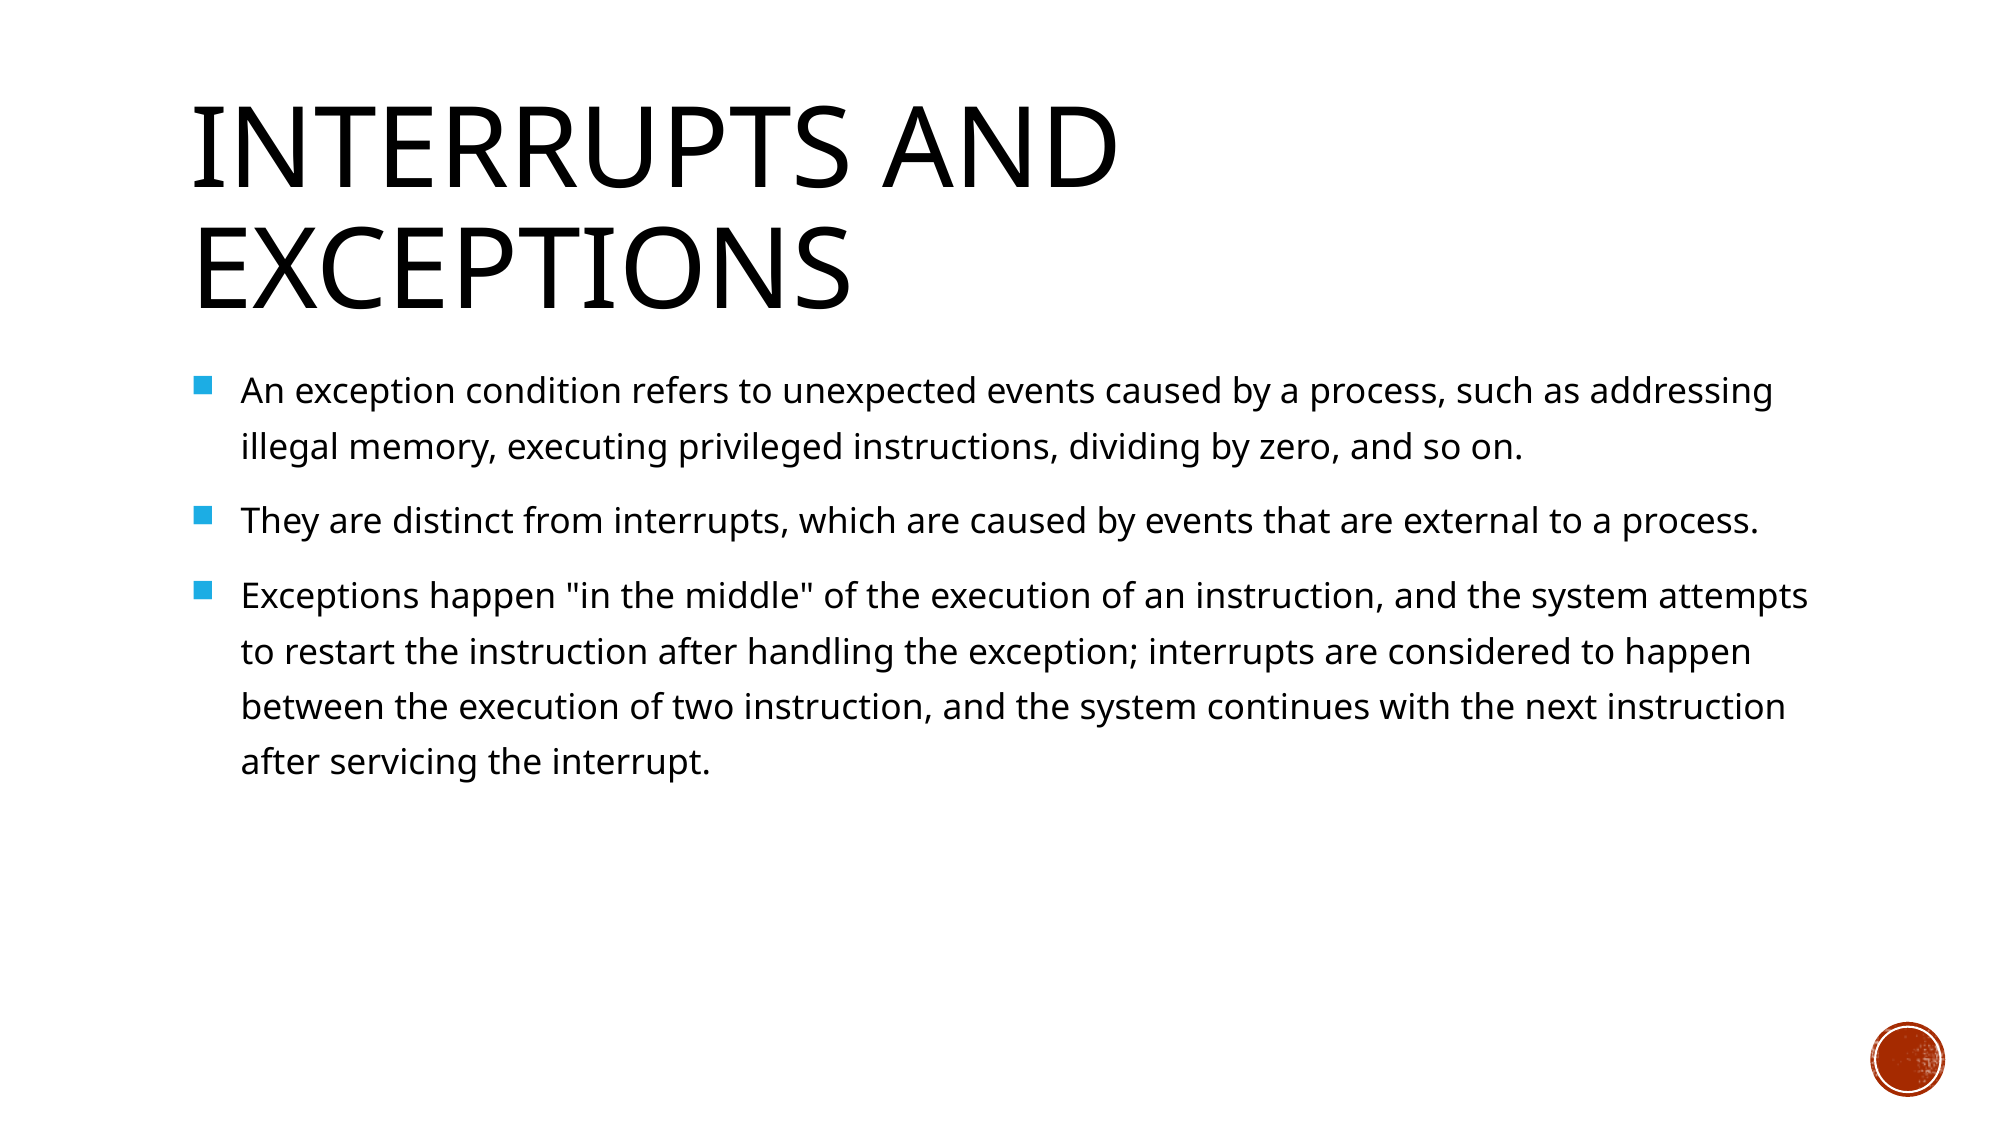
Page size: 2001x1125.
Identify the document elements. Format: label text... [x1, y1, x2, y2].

title Interrupts and exceptions [175, 79, 1826, 344]
list An exception condition refers to unexpected events caused by a process, such as addressing illegal memory, executing privileged instructions, dividing by zero, and so on. They are distinct from interrupts, which are caused by events that are external to a process. Exceptions happen "in the middle" of the execution of an instruction, and the system attempts to restart the instruction after handling the exception; interrupts are considered to happen between the execution of two instruction, and the system continues with the next instruction after servicing the interrupt. [175, 348, 1826, 1013]
